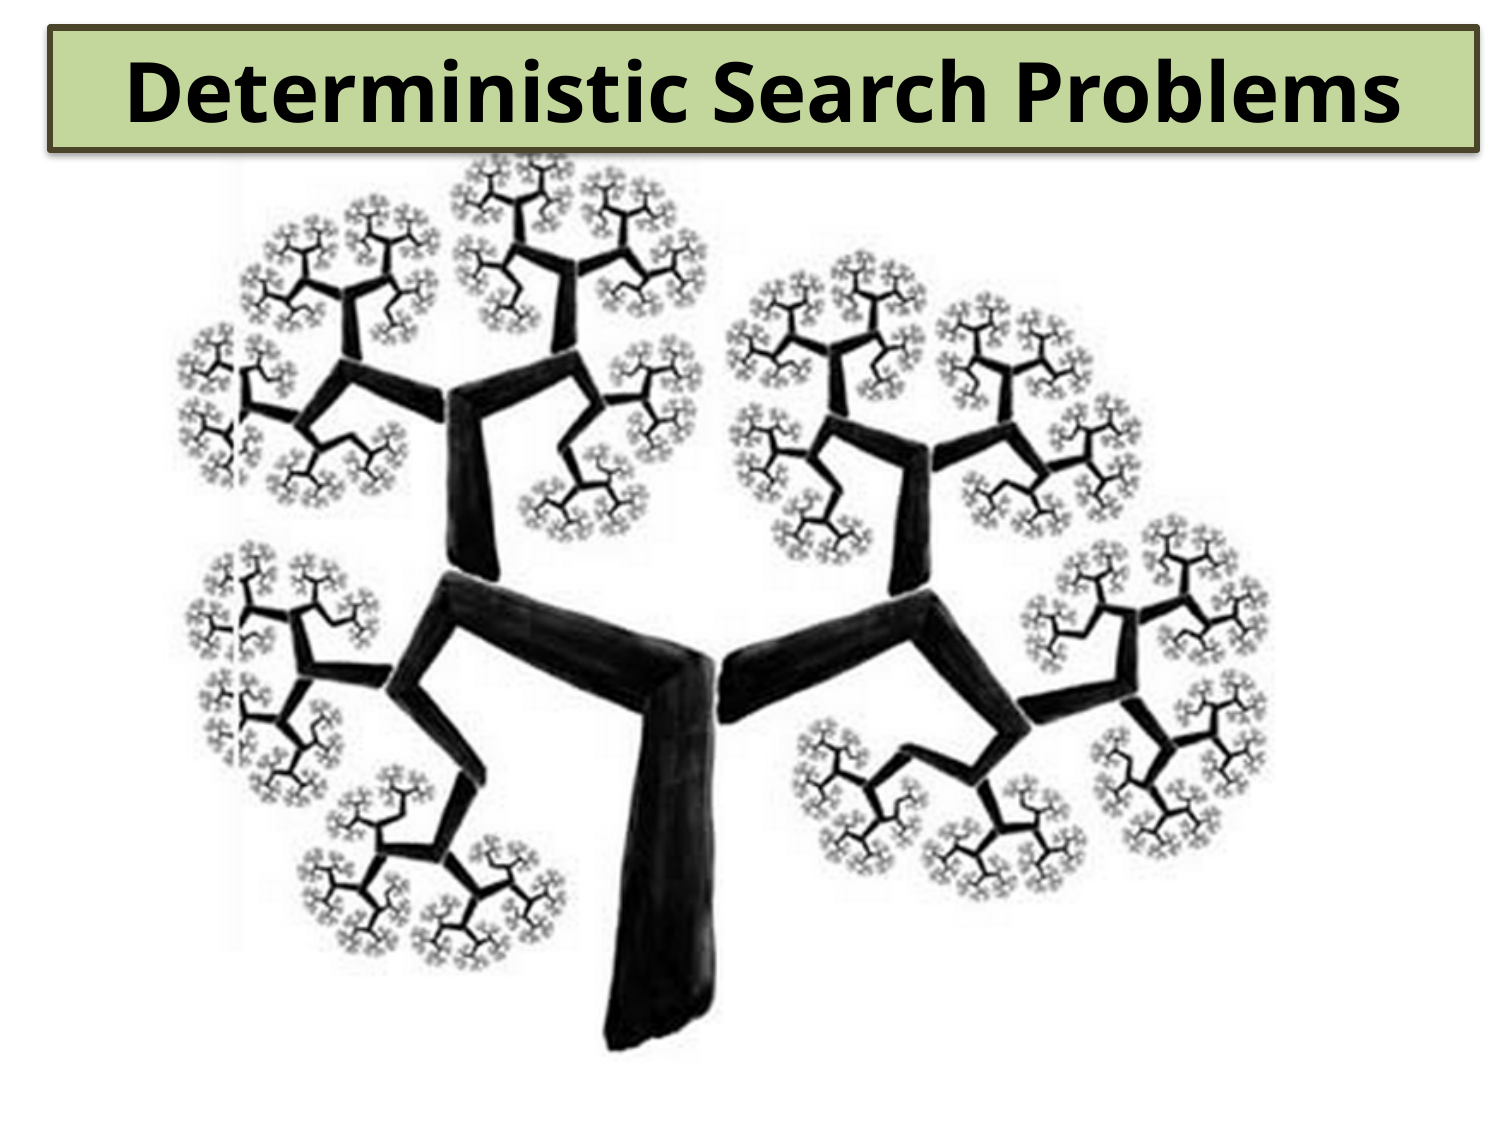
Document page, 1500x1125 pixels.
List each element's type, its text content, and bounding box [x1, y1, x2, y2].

picture [162, 137, 1281, 1097]
text_box Deterministic Search Problems [47, 24, 1480, 153]
